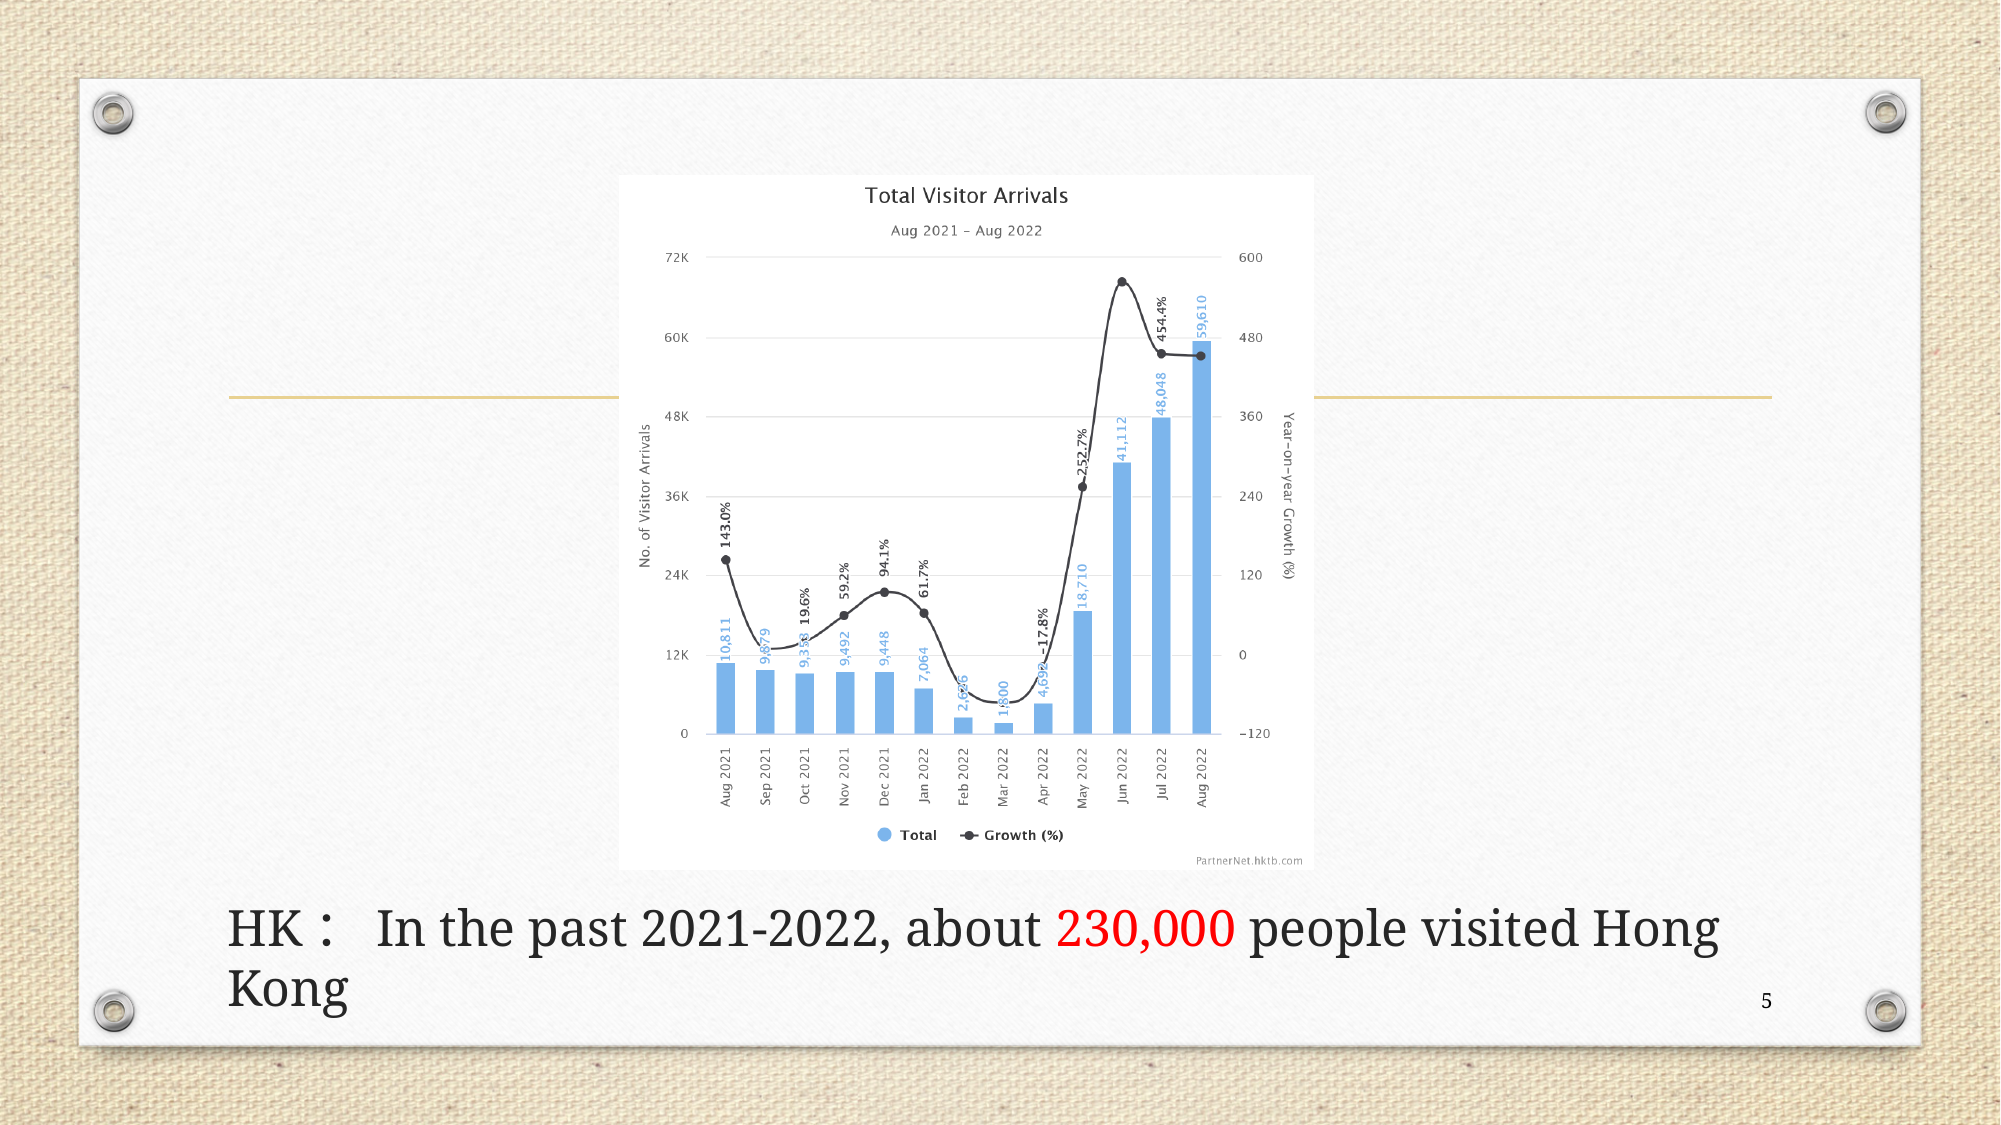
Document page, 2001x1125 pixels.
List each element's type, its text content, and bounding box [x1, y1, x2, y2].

slide_number 5 [1698, 979, 1788, 1025]
picture [0, 0, 2001, 1125]
list HK：In the past 2021-2022, about 230,000 people visited Hong Kong [212, 888, 1788, 964]
